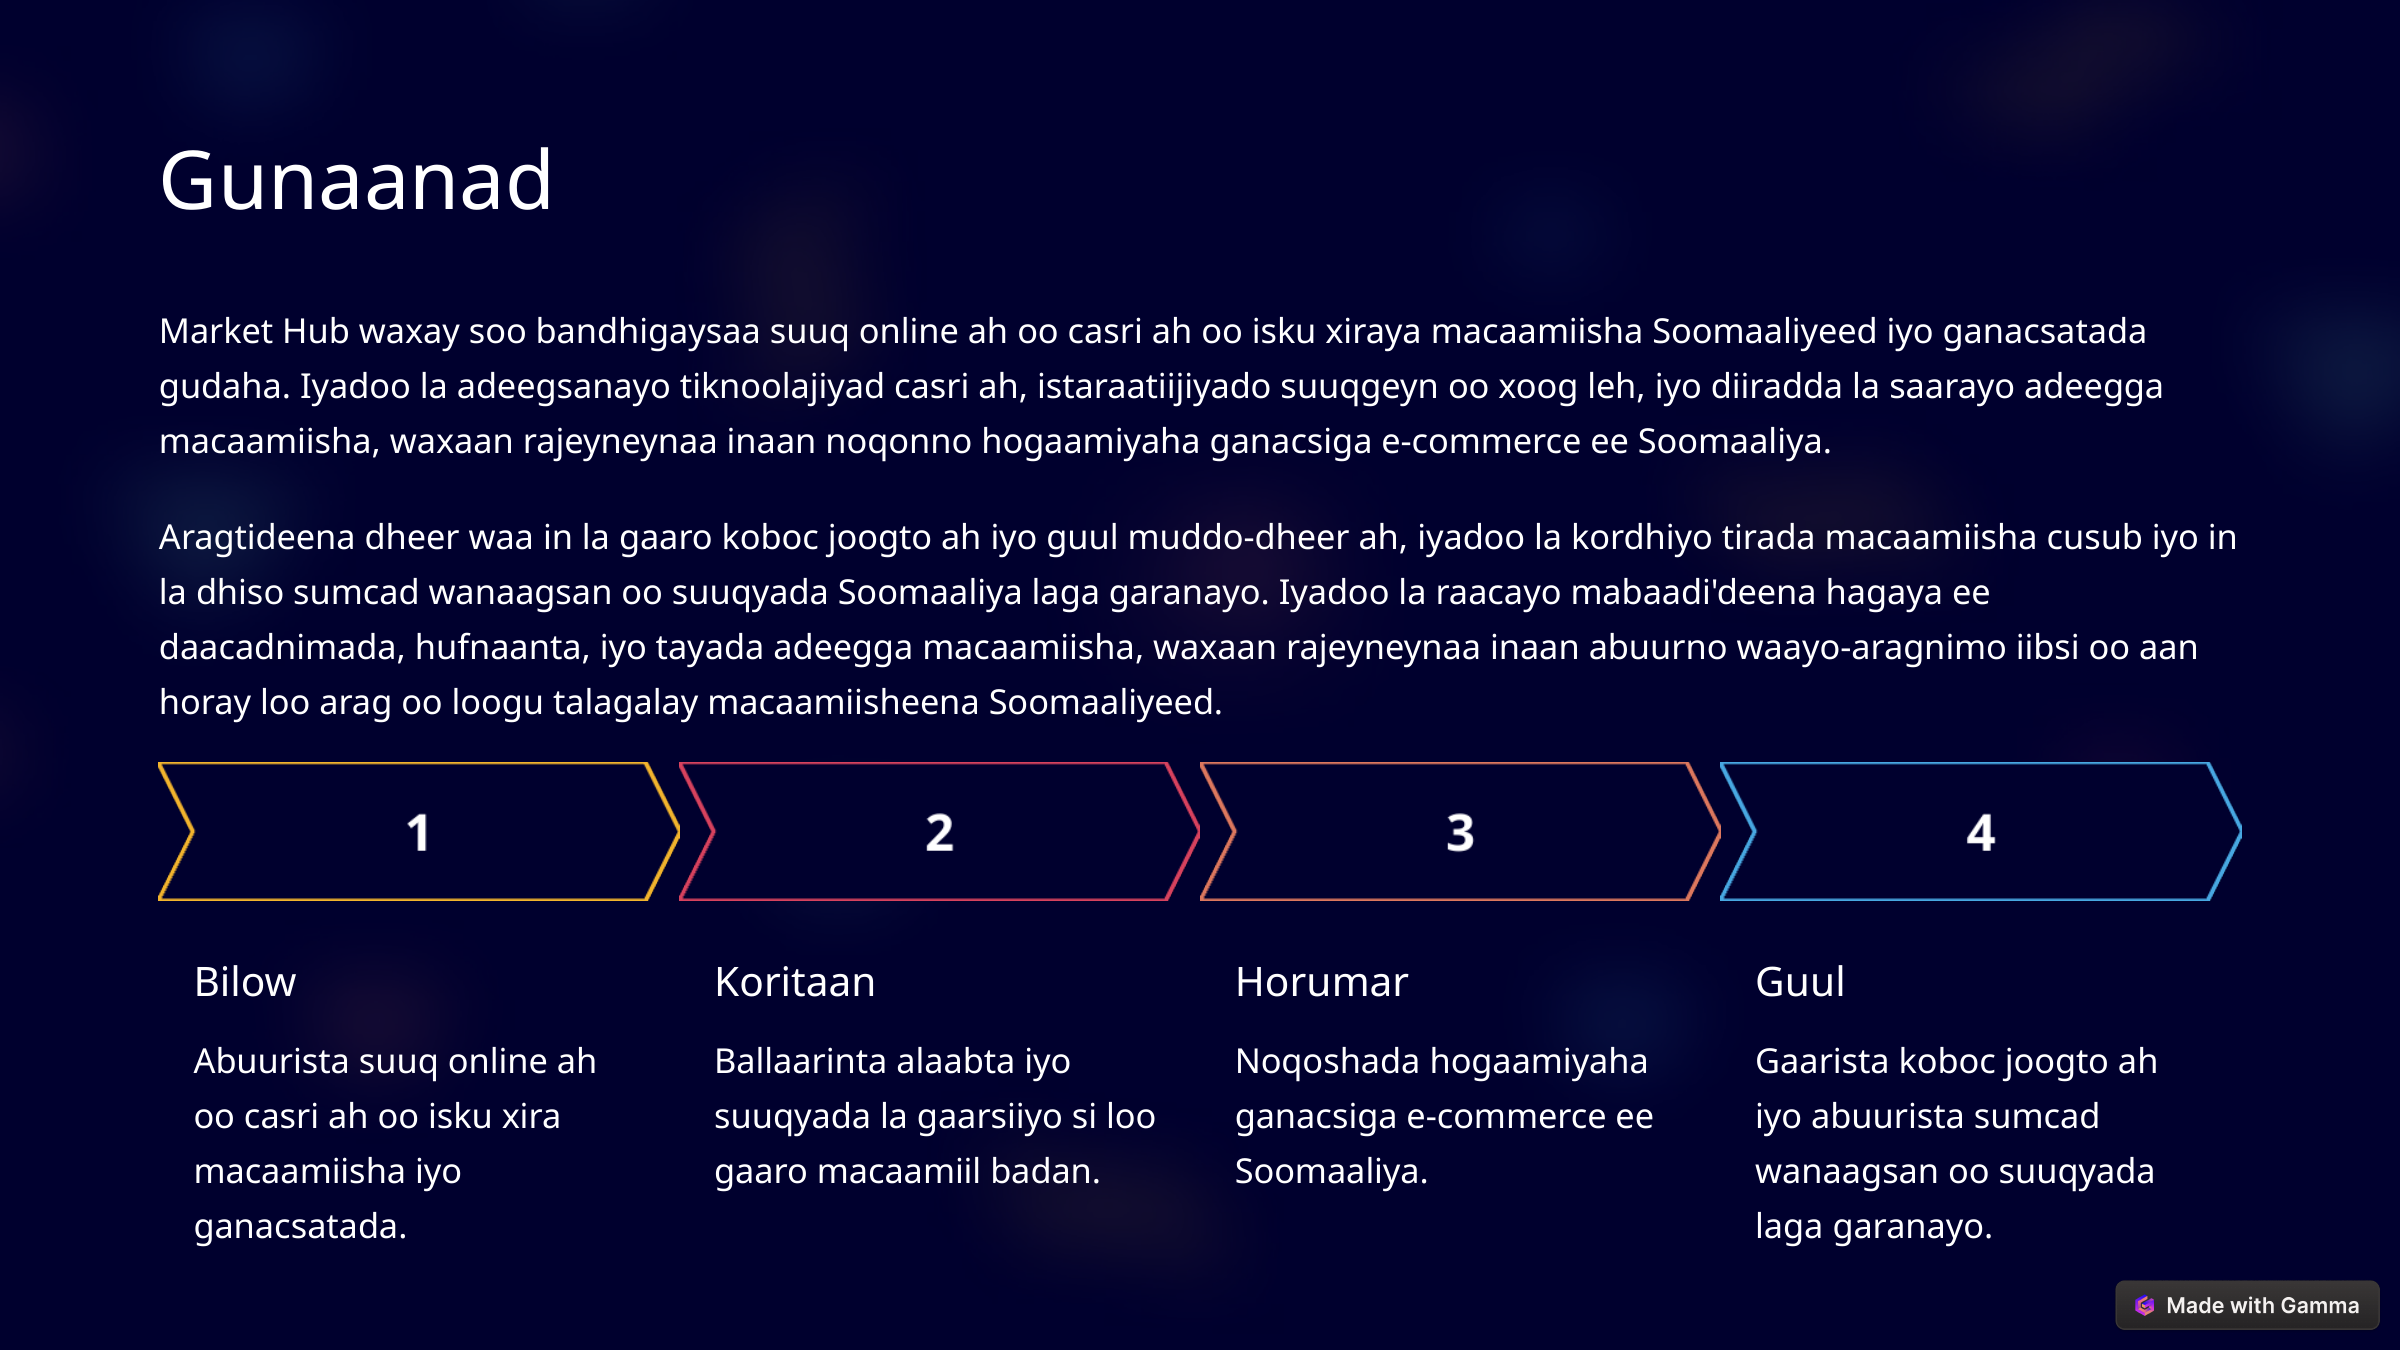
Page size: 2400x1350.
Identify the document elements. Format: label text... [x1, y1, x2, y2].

text_box Gaarista koboc joogto ah iyo abuurista sumcad wanaagsan oo suuqyada laga garanayo. [1755, 1024, 2207, 1192]
text_box Ballaarinta alaabta iyo suuqyada la gaarsiiyo si loo gaaro macaamiil badan. [714, 1024, 1166, 1192]
text_box Market Hub waxay soo bandhigaysaa suuq online ah oo casri ah oo isku xiraya macaamiisha Soomaaliyeed iyo ganacsatada gudaha. Iyadoo la adeegsanayo tiknoolajiyad casri ah, istaraatiijiyado suuqgeyn oo xoog leh, iyo diiradda la saarayo adeegga macaamiisha, waxaan rajeyneynaa inaan noqonno hogaamiyaha ganacsiga e-commerce ee Soomaaliya. [158, 295, 2241, 462]
text_box Horumar [1234, 953, 1644, 1005]
text_box Abuurista suuq online ah oo casri ah oo isku xira macaamiisha iyo ganacsatada. [193, 1024, 645, 1192]
picture [158, 762, 2242, 901]
text_box Aragtideena dheer waa in la gaaro koboc joogto ah iyo guul muddo-dheer ah, iyadoo la kordhiyo tirada macaamiisha cusub iyo in la dhiso sumcad wanaagsan oo suuqyada Soomaaliya laga garanayo. Iyadoo la raacayo mabaadi'deena hagaya ee daacadnimada, hufnaanta, iyo tayada adeegga macaamiisha, waxaan rajeyneynaa inaan abuurno waayo-aragnimo iibsi oo aan horay loo arag oo loogu talagalay macaamiisheena Soomaaliyeed. [158, 500, 2241, 723]
text_box Guul [1755, 953, 2164, 1005]
text_box Noqoshada hogaamiyaha ganacsiga e-commerce ee Soomaaliya. [1234, 1024, 1686, 1192]
text_box Bilow [193, 953, 603, 1005]
text_box Koritaan [714, 953, 1123, 1005]
text_box Gunaanad [158, 123, 977, 226]
picture [2106, 1271, 2389, 1339]
